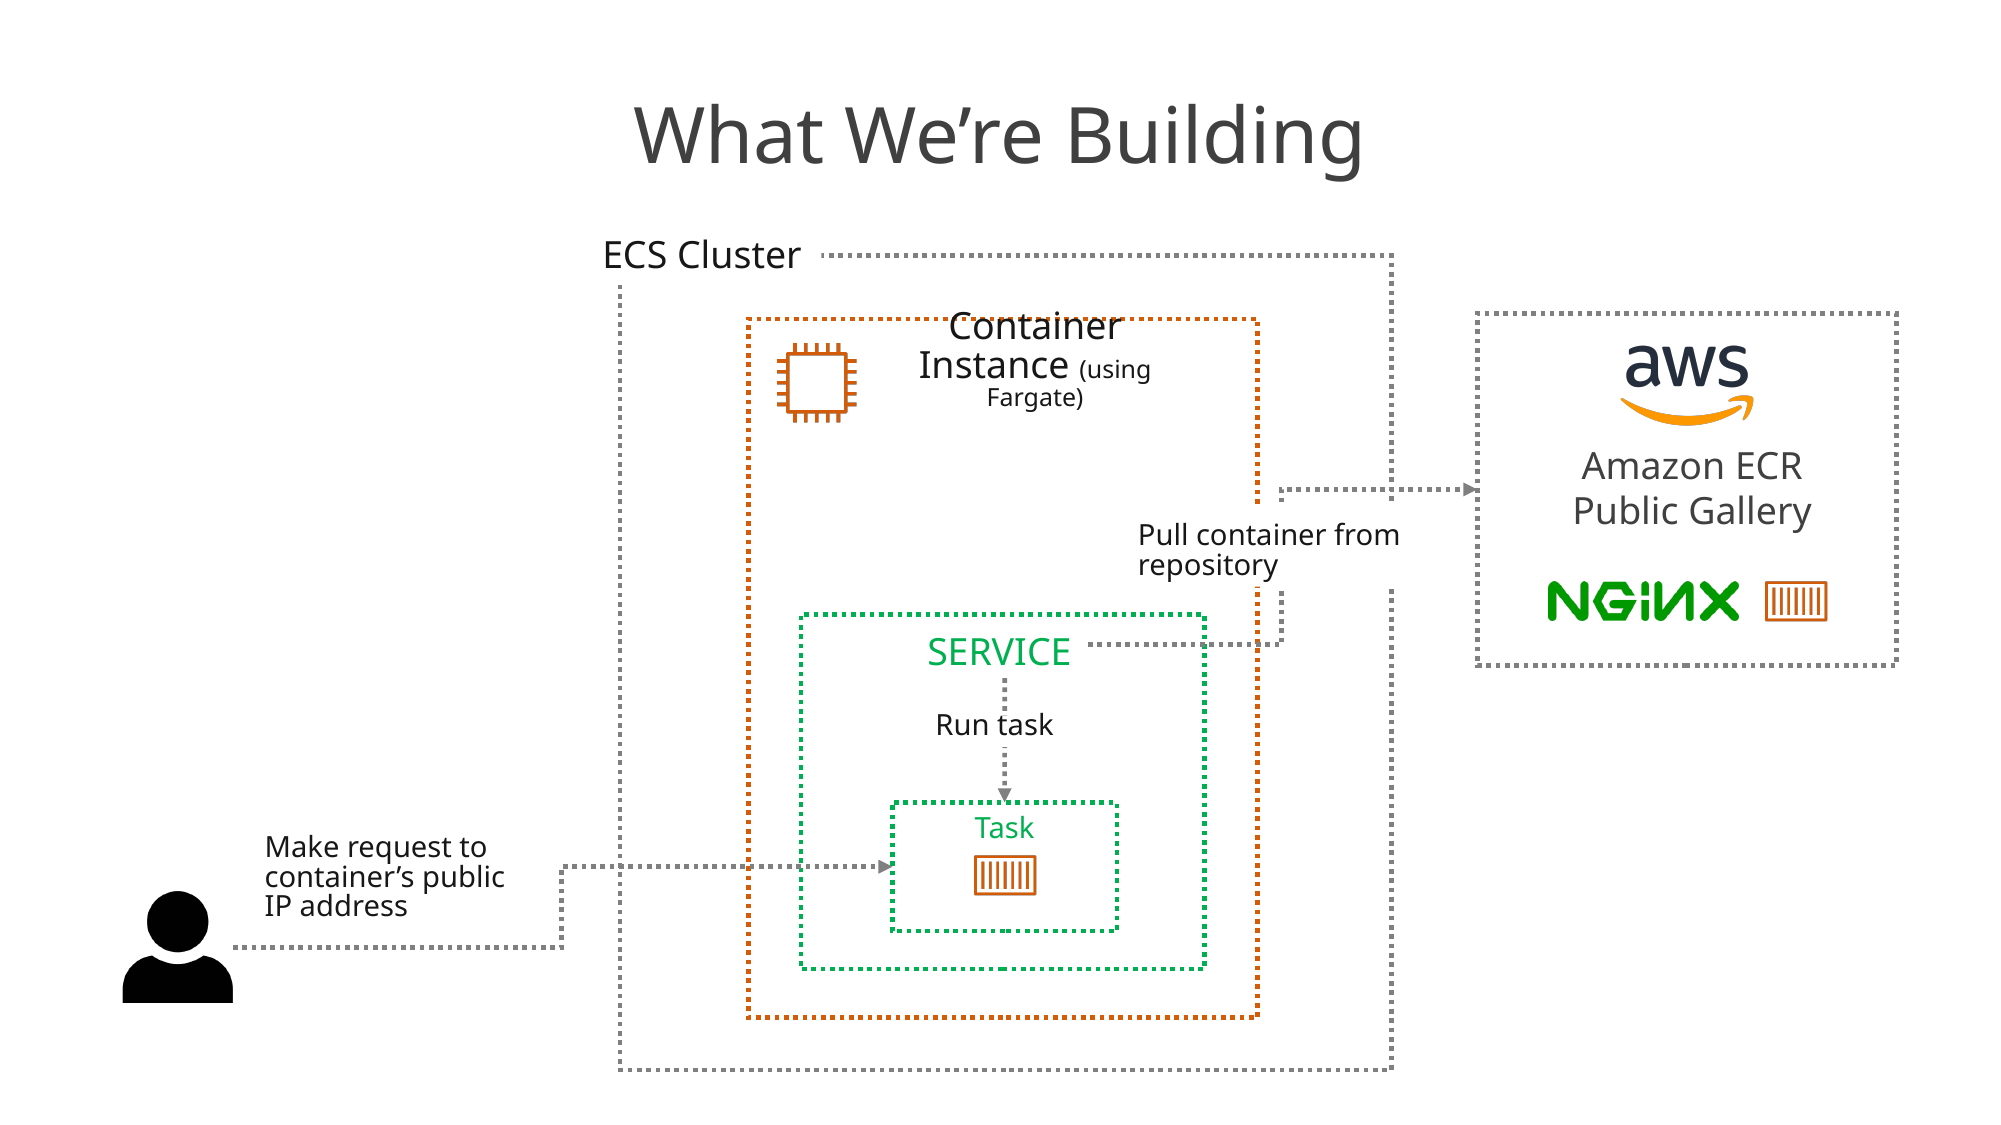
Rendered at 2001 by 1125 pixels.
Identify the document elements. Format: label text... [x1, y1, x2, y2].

text_box [748, 318, 1259, 866]
text_box [748, 645, 1259, 1019]
text_box [800, 614, 1004, 866]
text_box Run task [1005, 715, 1098, 747]
picture [971, 841, 1039, 909]
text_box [1087, 489, 1478, 645]
text_box [1476, 312, 1897, 667]
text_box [233, 866, 893, 948]
text_box [619, 255, 1392, 866]
text_box ECS Cluster [602, 214, 822, 282]
text_box Make request to container’s public IP address [264, 846, 552, 866]
picture [1762, 567, 1830, 635]
picture [1547, 581, 1739, 621]
text_box Container Instance (using Fargate) [874, 349, 1207, 417]
text_box Task [891, 801, 1118, 932]
text_box SERVICE [921, 611, 1088, 679]
picture [773, 339, 860, 426]
picture [121, 891, 234, 1004]
title What We’re Building [137, 93, 1863, 183]
text_box [800, 645, 1205, 970]
text_box Run task [902, 715, 1004, 747]
text_box [619, 645, 1392, 1071]
picture [1619, 345, 1754, 426]
